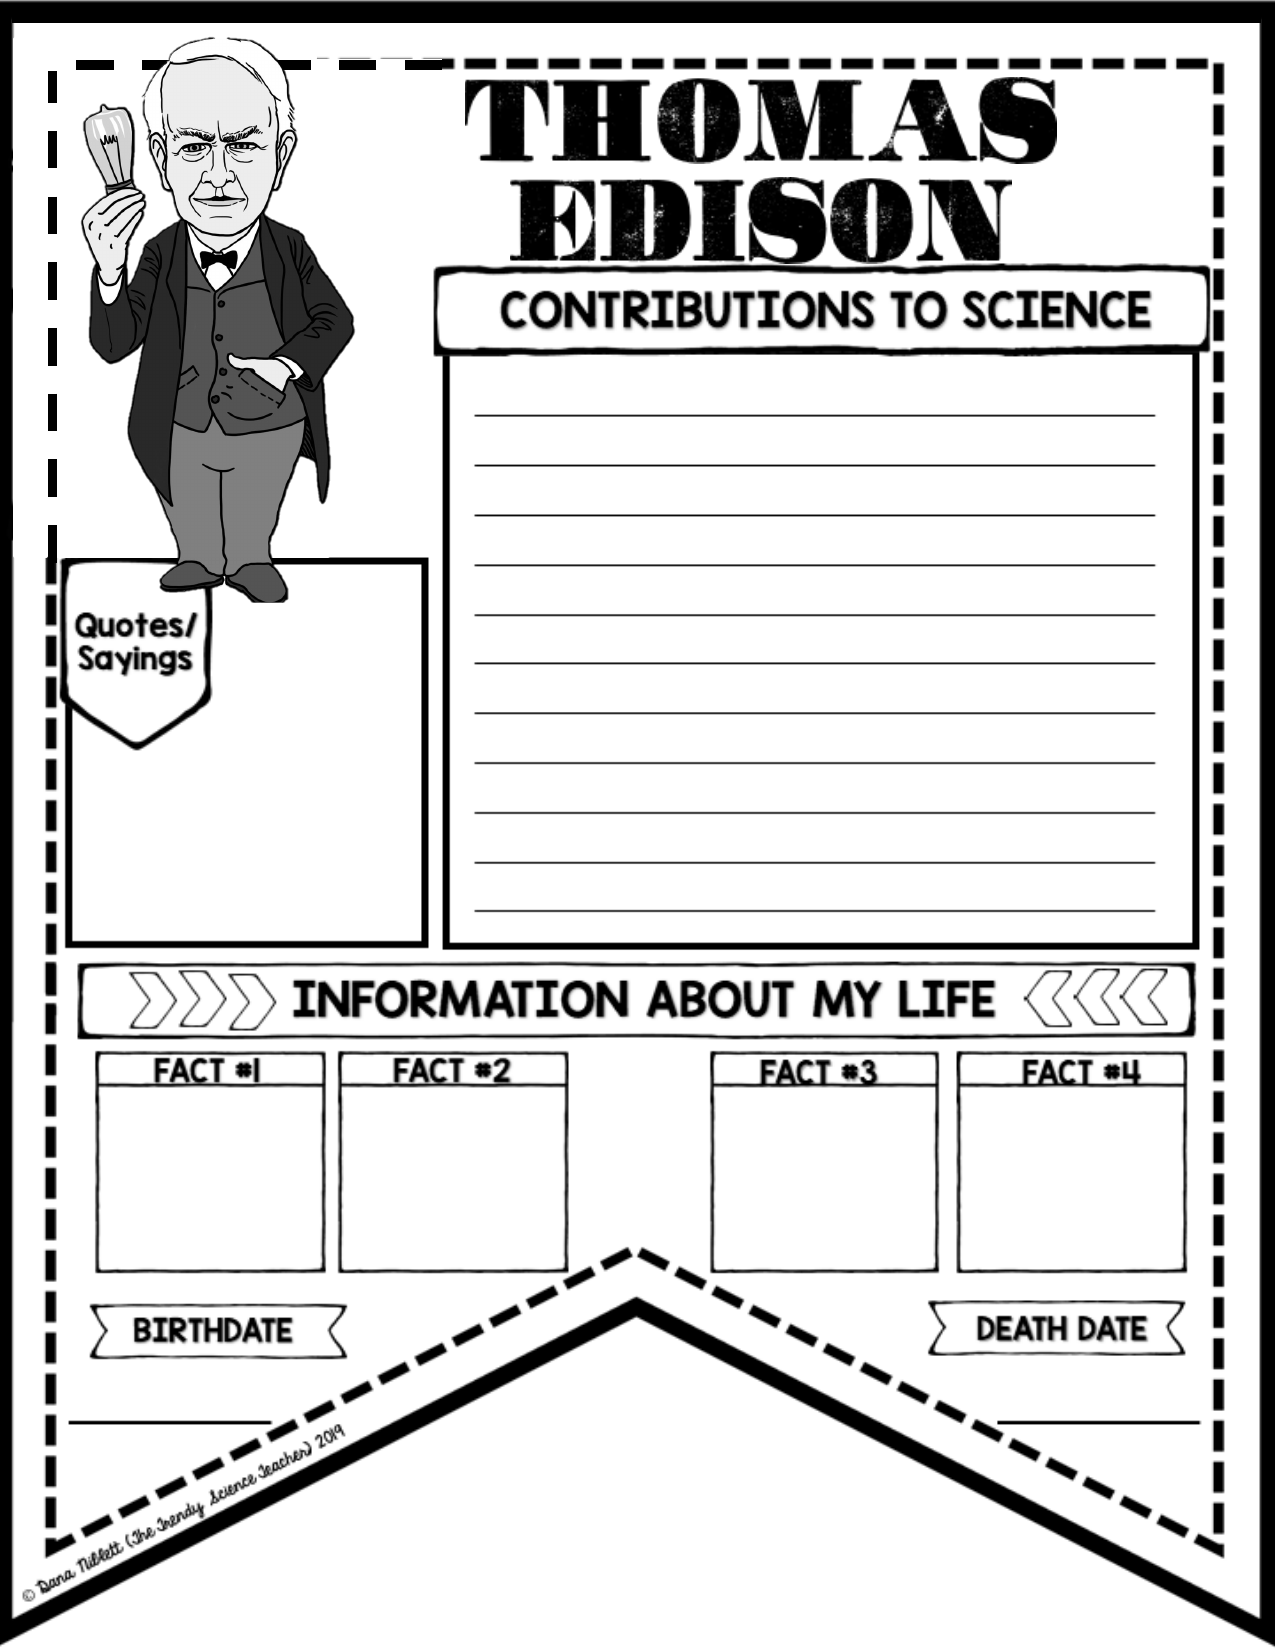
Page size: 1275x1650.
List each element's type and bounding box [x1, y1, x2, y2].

picture [0, 0, 1275, 1650]
text_box [10, 2, 1263, 25]
text_box [413, 70, 1197, 258]
